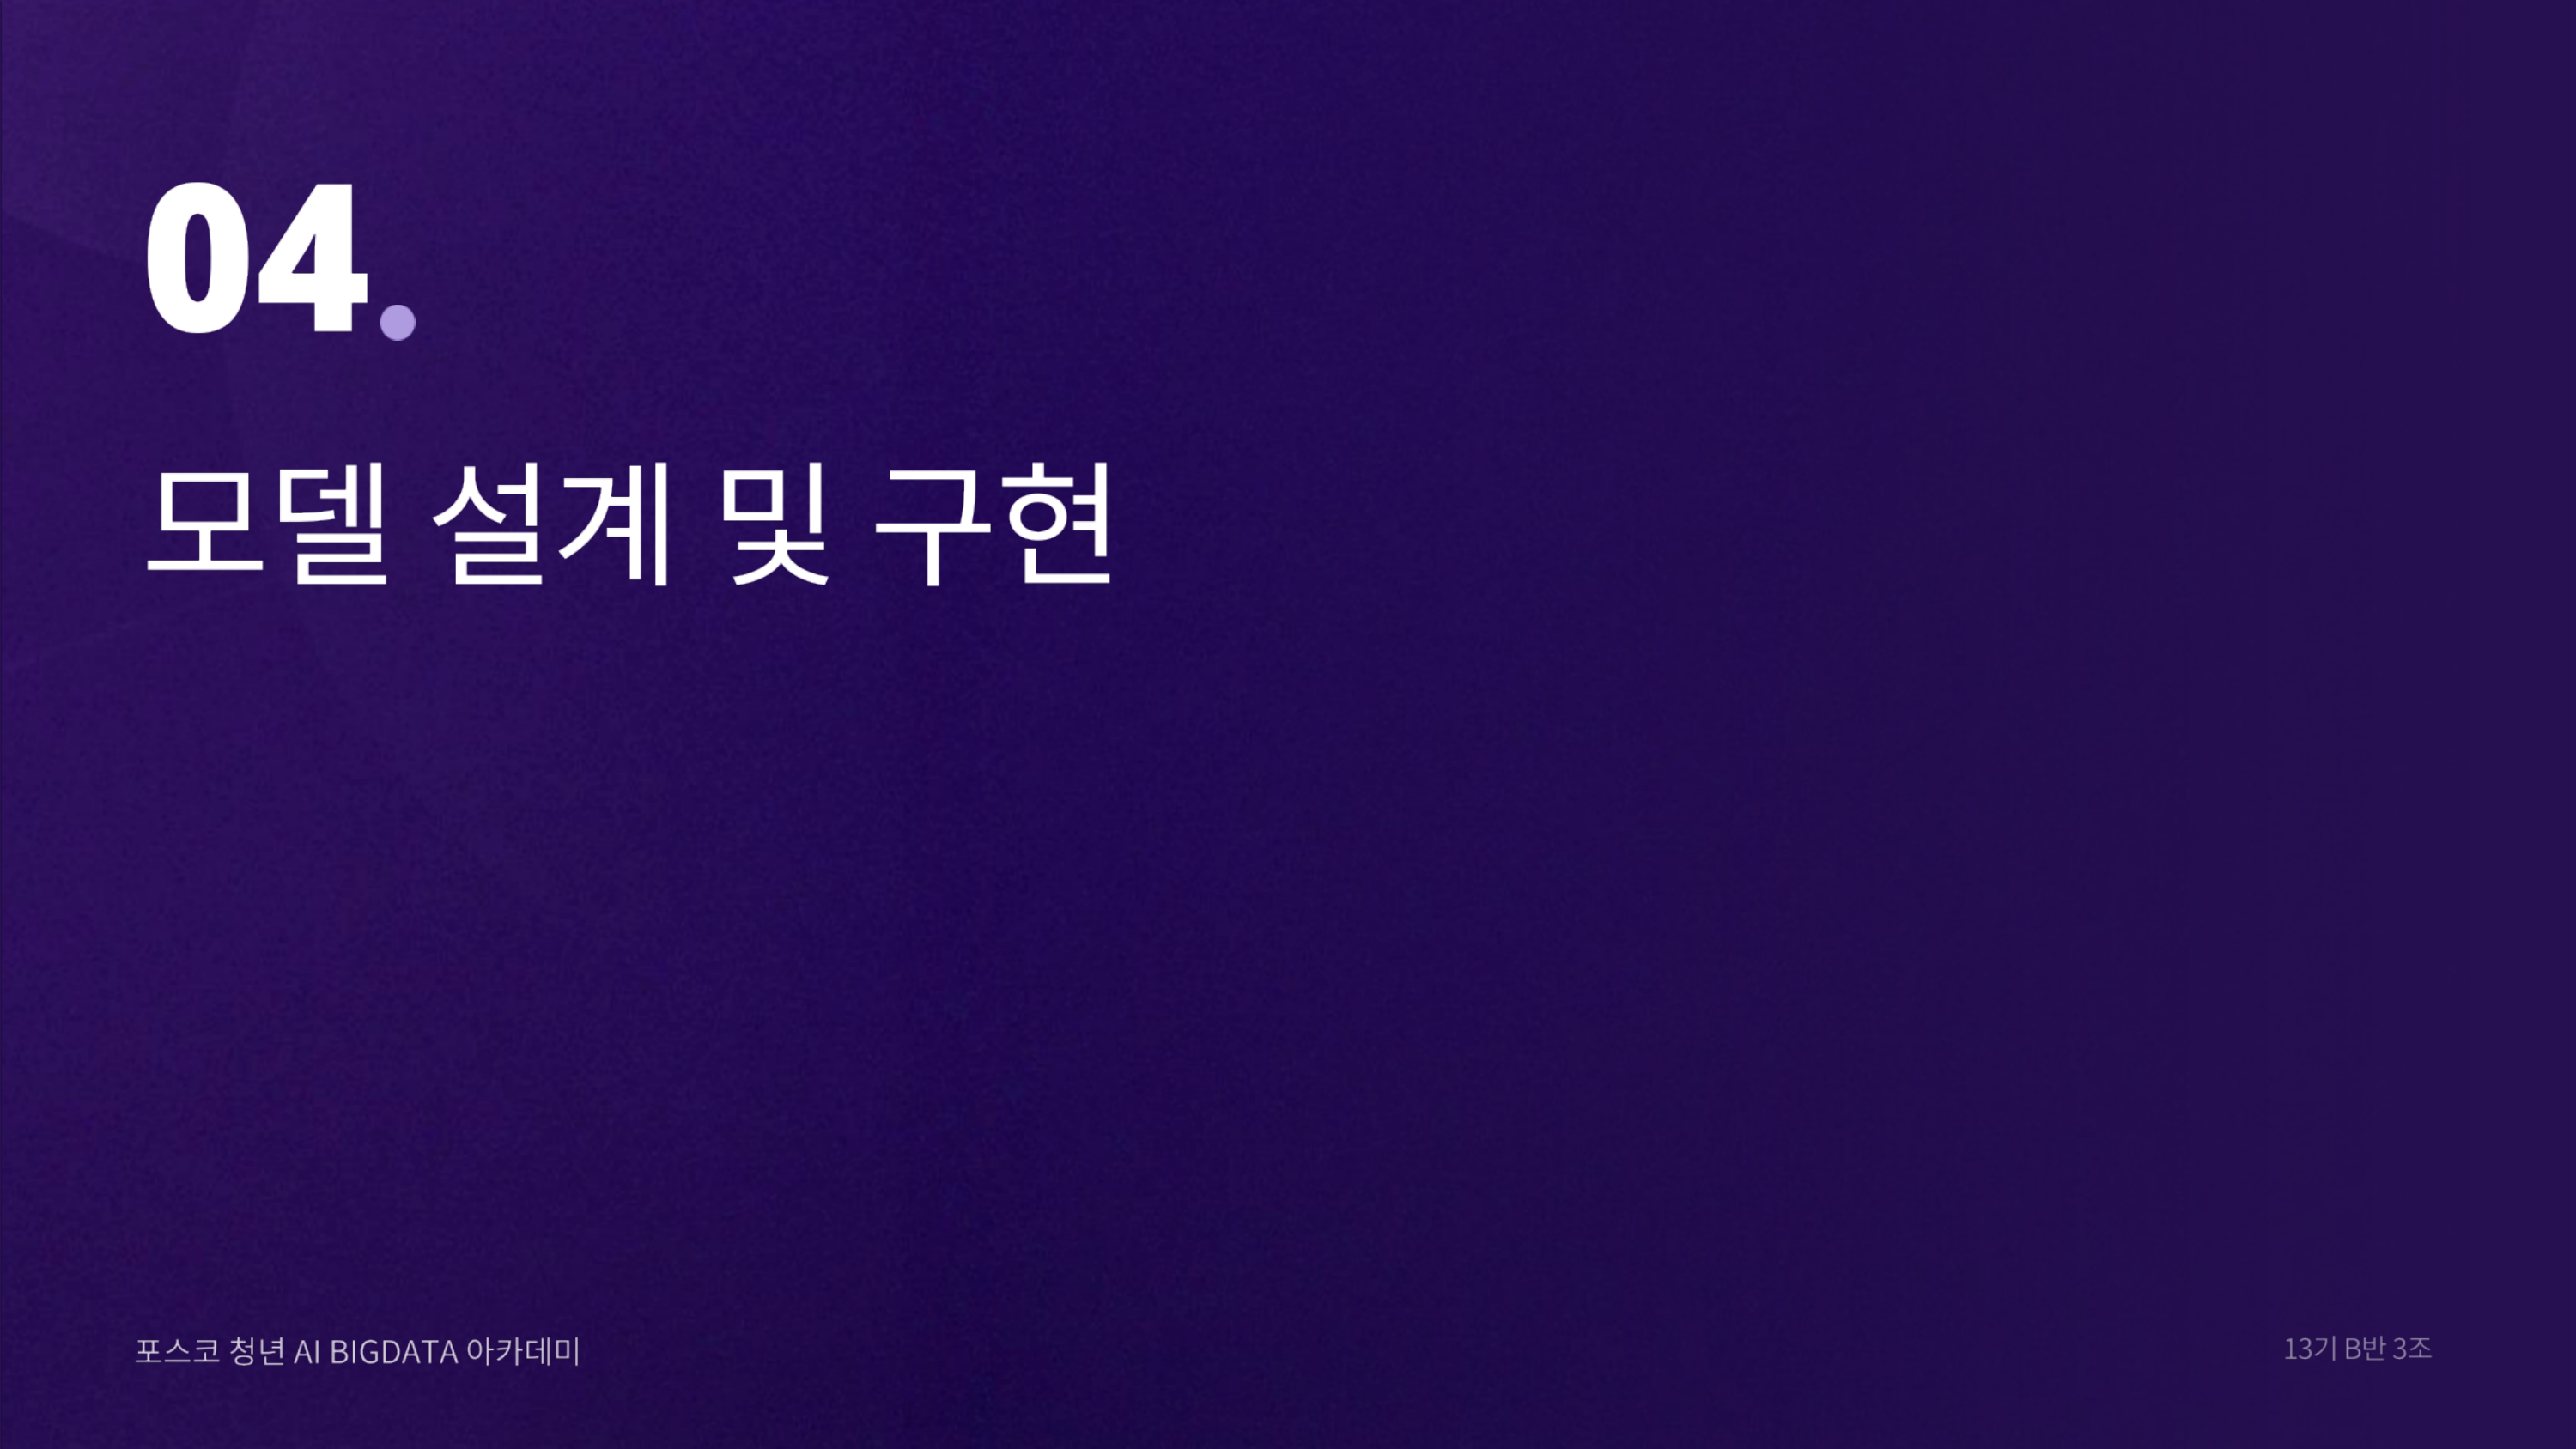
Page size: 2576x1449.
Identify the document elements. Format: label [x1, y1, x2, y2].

picture [1998, 1324, 2449, 1376]
text_box [380, 305, 416, 341]
text_box [0, 0, 2576, 1449]
picture [110, 76, 1200, 650]
picture [129, 1323, 604, 1381]
